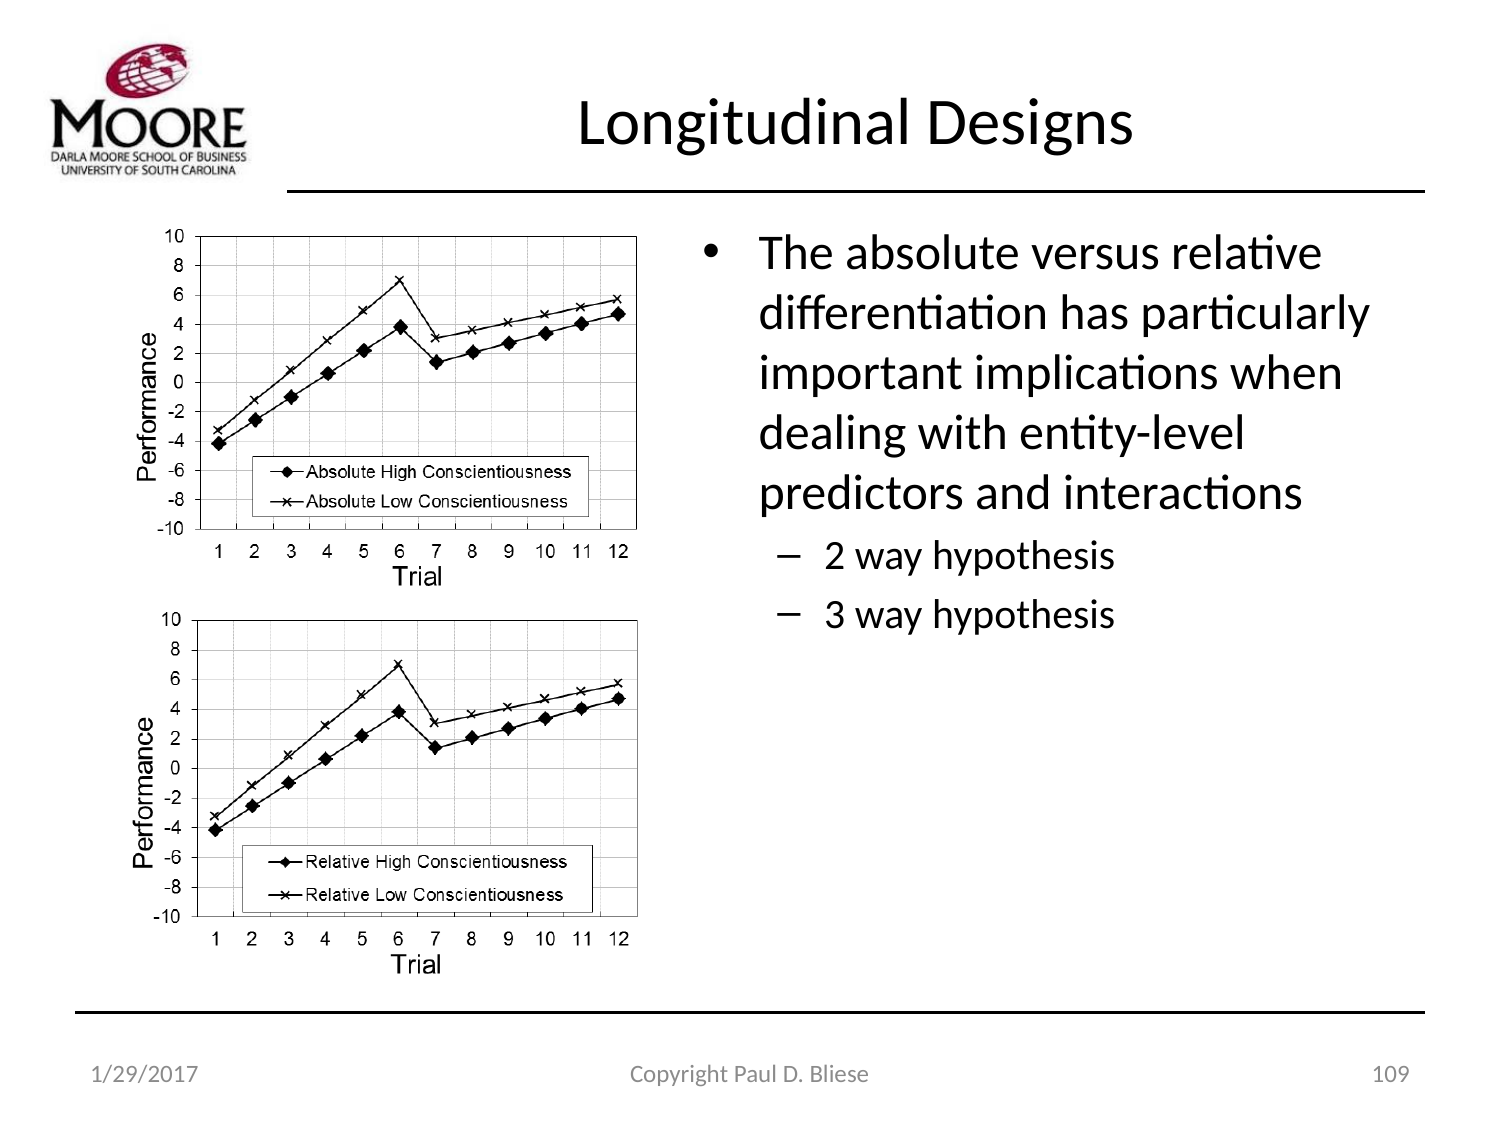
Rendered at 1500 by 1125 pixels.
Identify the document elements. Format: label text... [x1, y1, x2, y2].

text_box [112, 599, 657, 988]
picture [35, 24, 262, 191]
text_box The absolute versus relative differentiation has particularly important implications when dealing with entity-level predictors and interactions 2 way hypothesis 3 way hypothesis [687, 212, 1425, 1005]
title Longitudinal Designs [287, 45, 1425, 192]
footer Copyright Paul D. Bliese [512, 1042, 988, 1103]
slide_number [75, 1042, 425, 1103]
slide_number 109 [1074, 1042, 1425, 1103]
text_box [116, 216, 655, 598]
